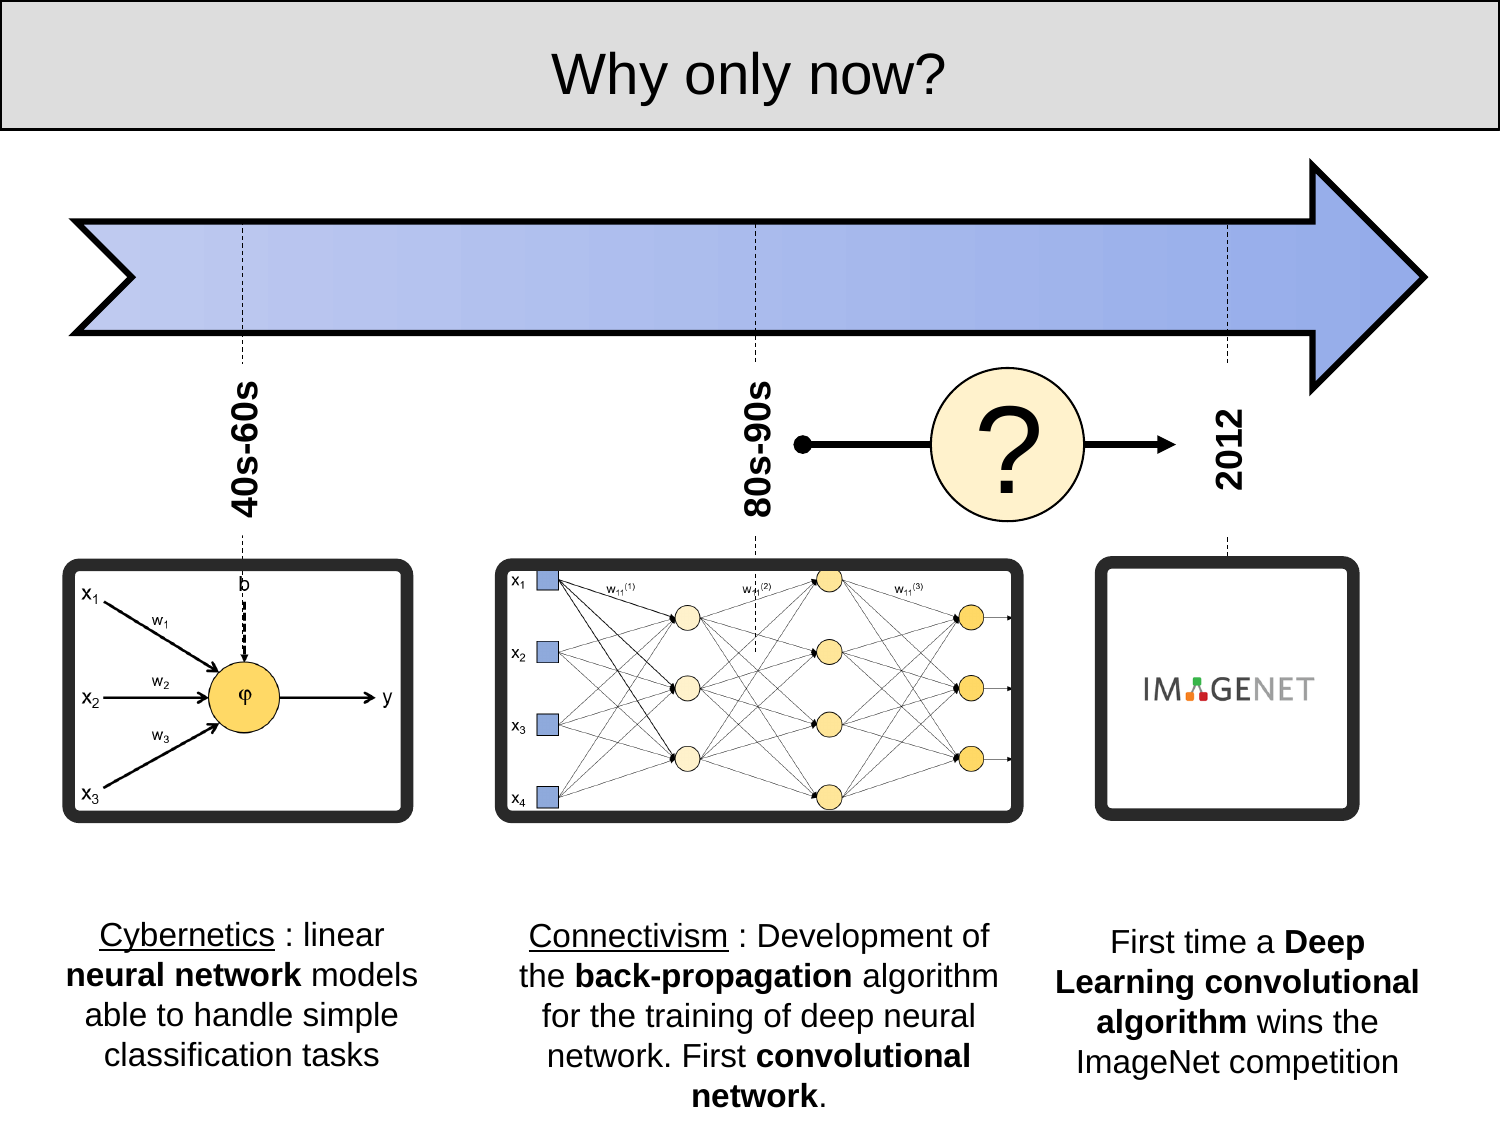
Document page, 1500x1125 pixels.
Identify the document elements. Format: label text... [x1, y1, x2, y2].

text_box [37, 221, 447, 1083]
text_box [802, 361, 1177, 528]
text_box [501, 223, 1018, 1125]
text_box 2012 [1228, 364, 1257, 536]
text_box First time a Deep Learning convolutional algorithm wins the ImageNet competition [1034, 913, 1442, 1088]
text_box [243, 163, 1426, 392]
picture [1101, 562, 1354, 815]
text_box 2012 [1196, 364, 1227, 536]
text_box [0, 0, 1500, 130]
